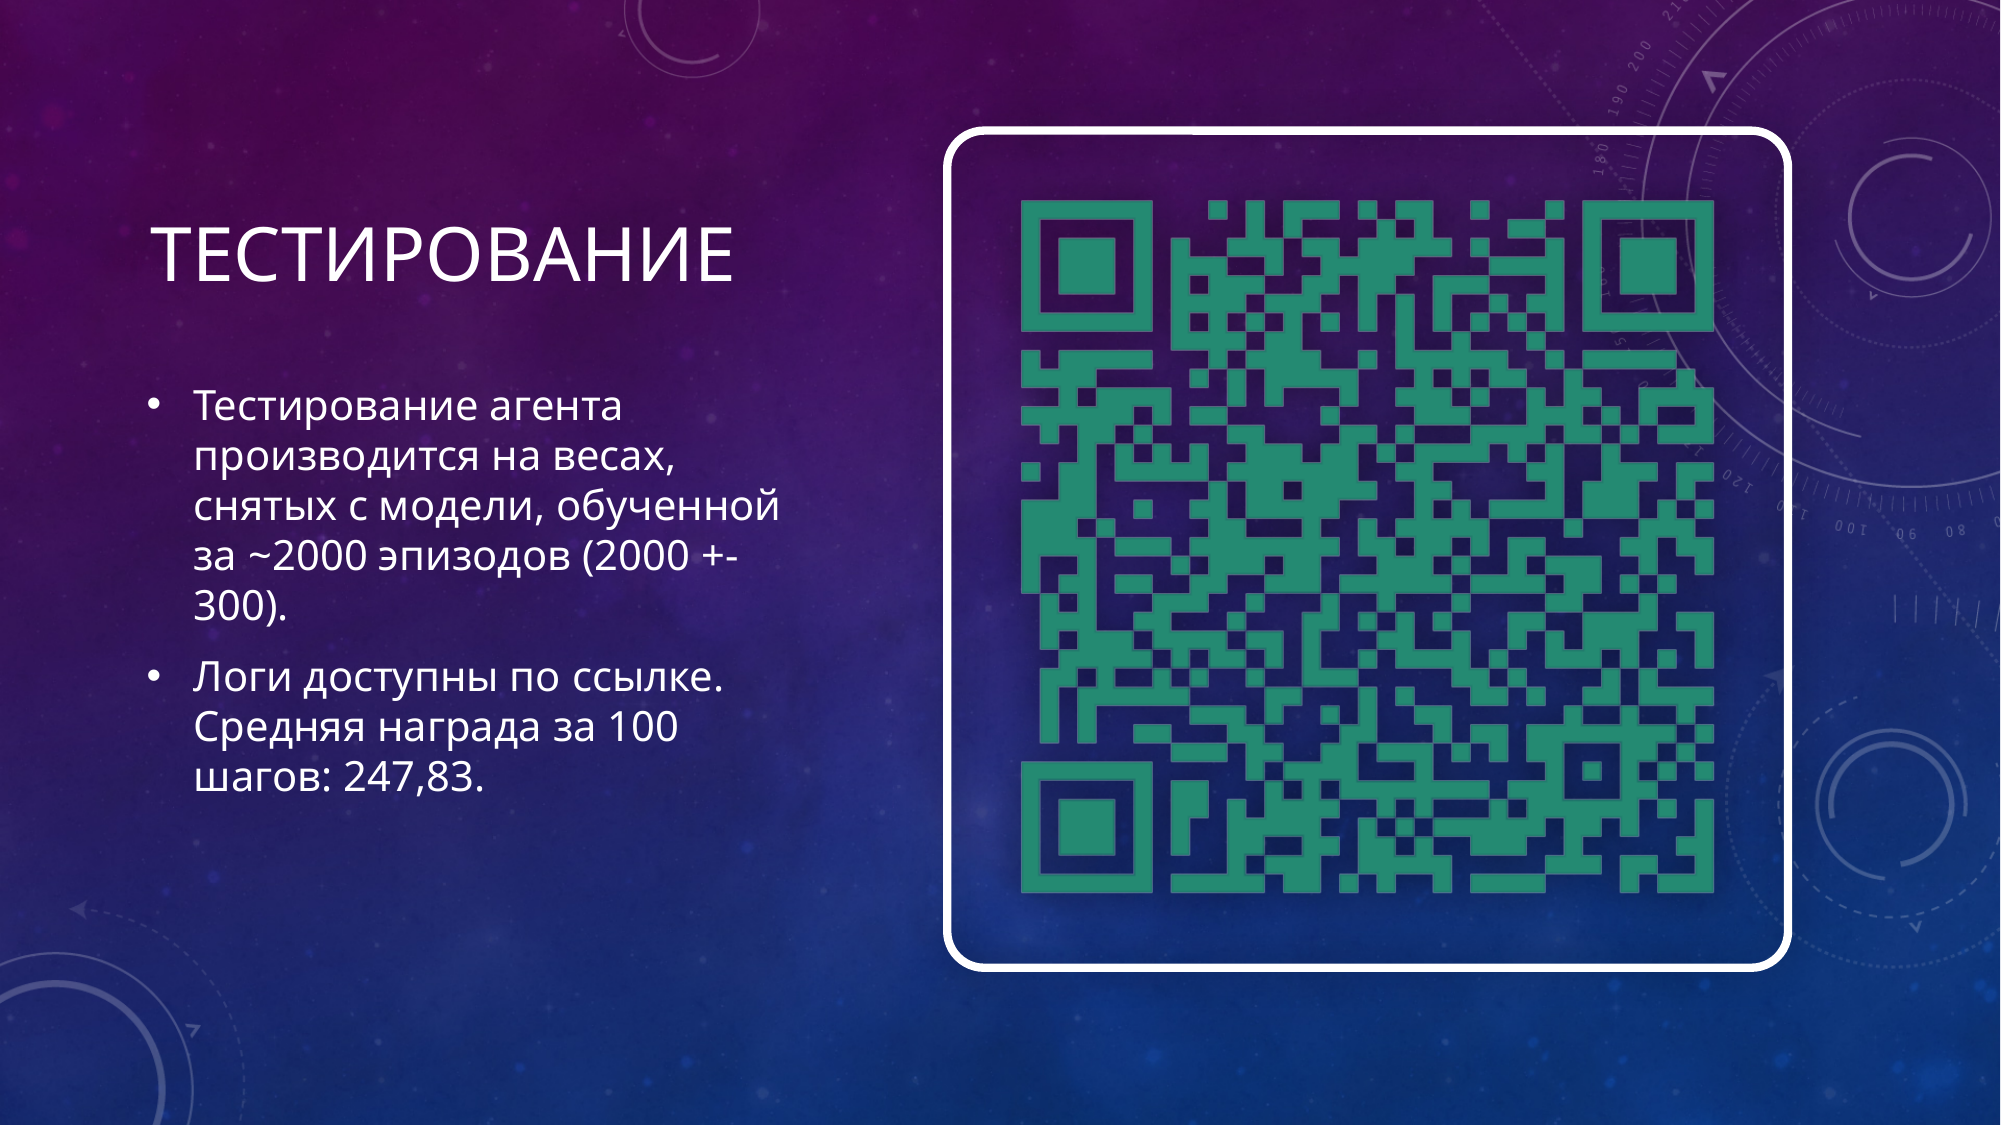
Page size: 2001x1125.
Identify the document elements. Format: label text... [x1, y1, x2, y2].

list Тестирование агента производится на весах, снятых с модели, обученной за ~2000 эпизодов (2000 +- 300). Логи доступны по ссылке. Средняя награда за 100 шагов: 247,83. [131, 370, 833, 968]
title Тестирование [135, 132, 789, 370]
picture [0, 0, 2001, 1125]
